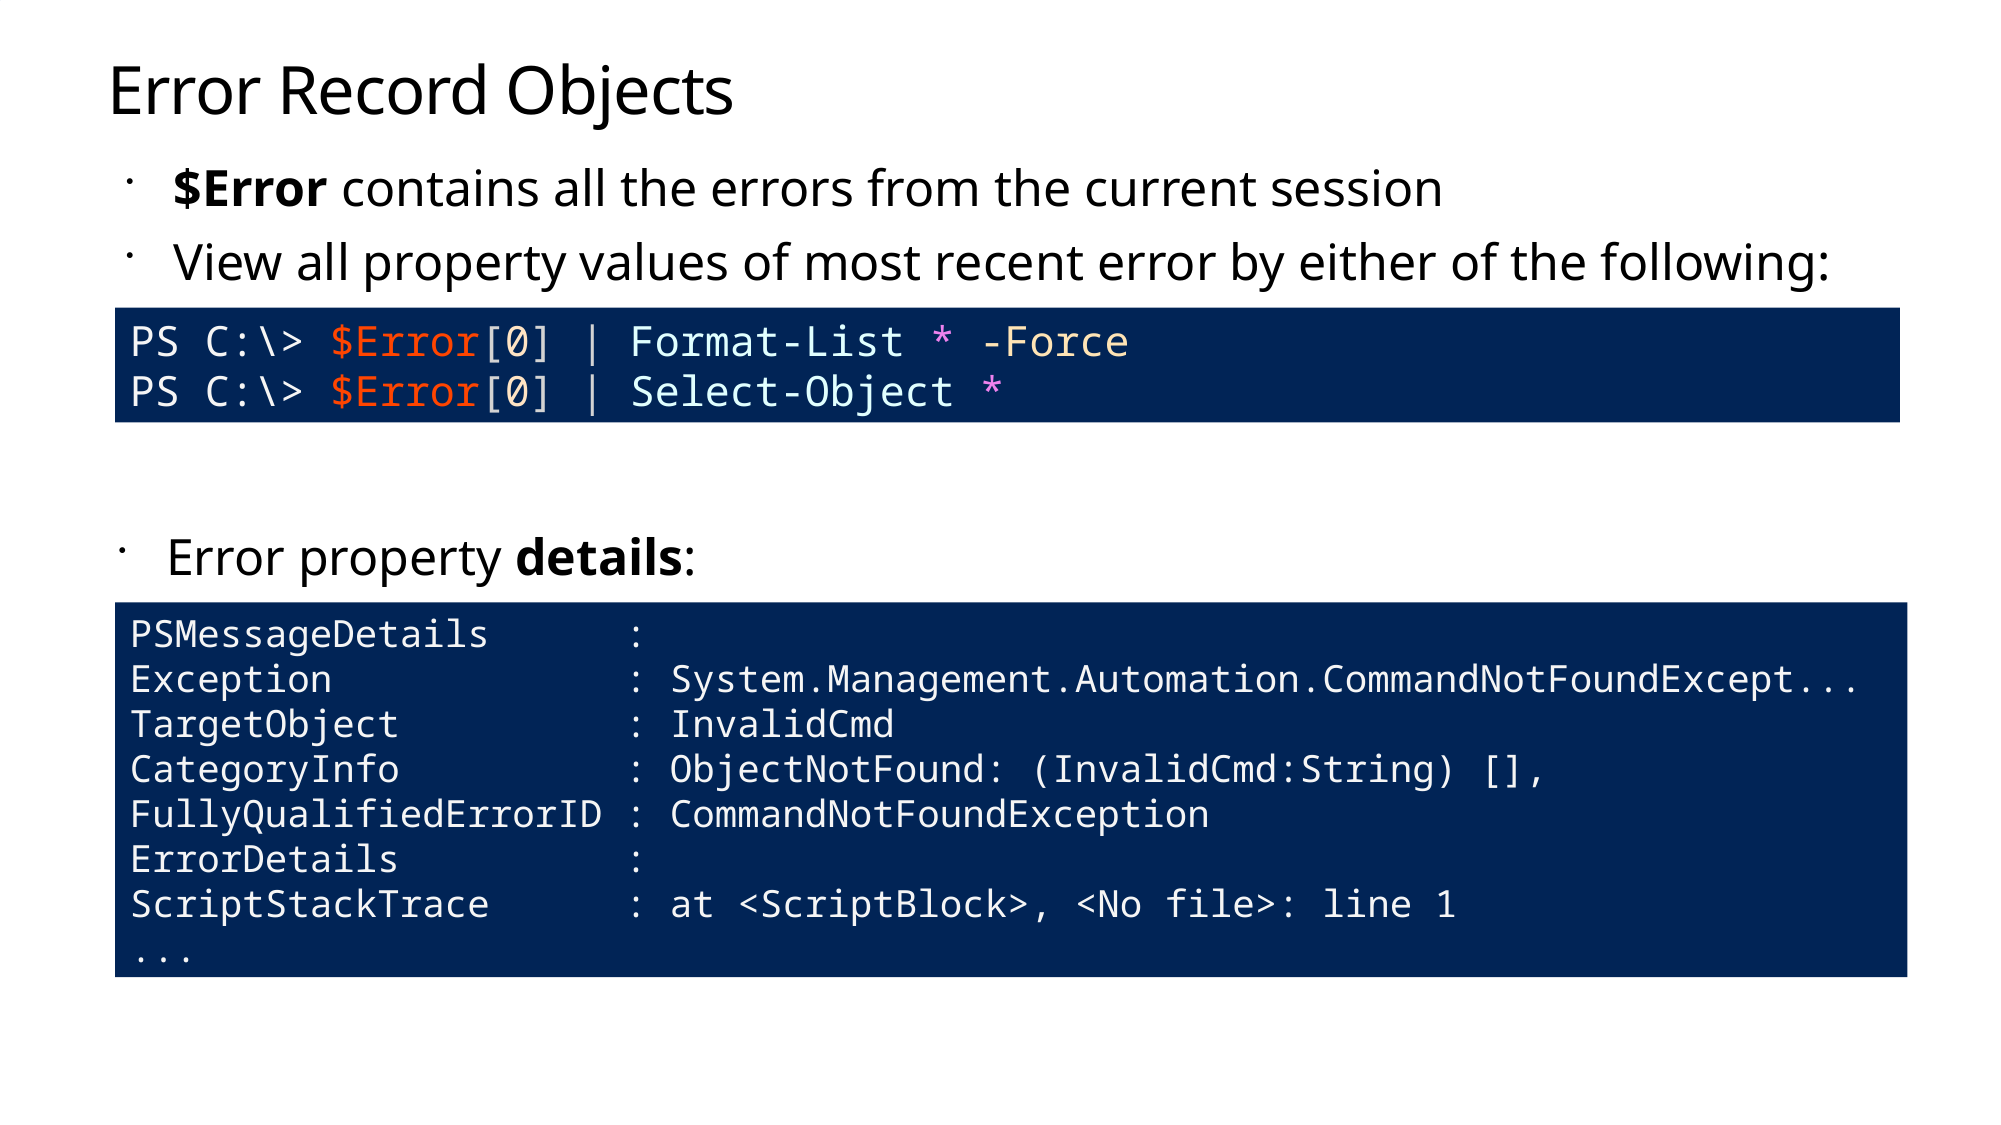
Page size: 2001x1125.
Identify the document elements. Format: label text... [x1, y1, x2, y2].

text_box Error property details: [99, 444, 1885, 583]
text_box PS C:\> $Error[0] | Format-List * -Force PS C:\> $Error[0] | Select-Object * [115, 307, 1900, 423]
list $Error contains all the errors from the current session View all property values of most recent error by either of the following: [107, 148, 1893, 288]
title Error Record Objects [107, 52, 1893, 129]
text_box PSMessageDetails : Exception : System.Management.Automation.CommandNotFoundExcept... TargetObject : InvalidCmd CategoryInfo : ObjectNotFound: (InvalidCmd:String) [], FullyQualifiedErrorID : CommandNotFoundException ErrorDetails : ScriptStackTrace : at <ScriptBlock>, <No file>: line 1 ... [115, 602, 1908, 978]
